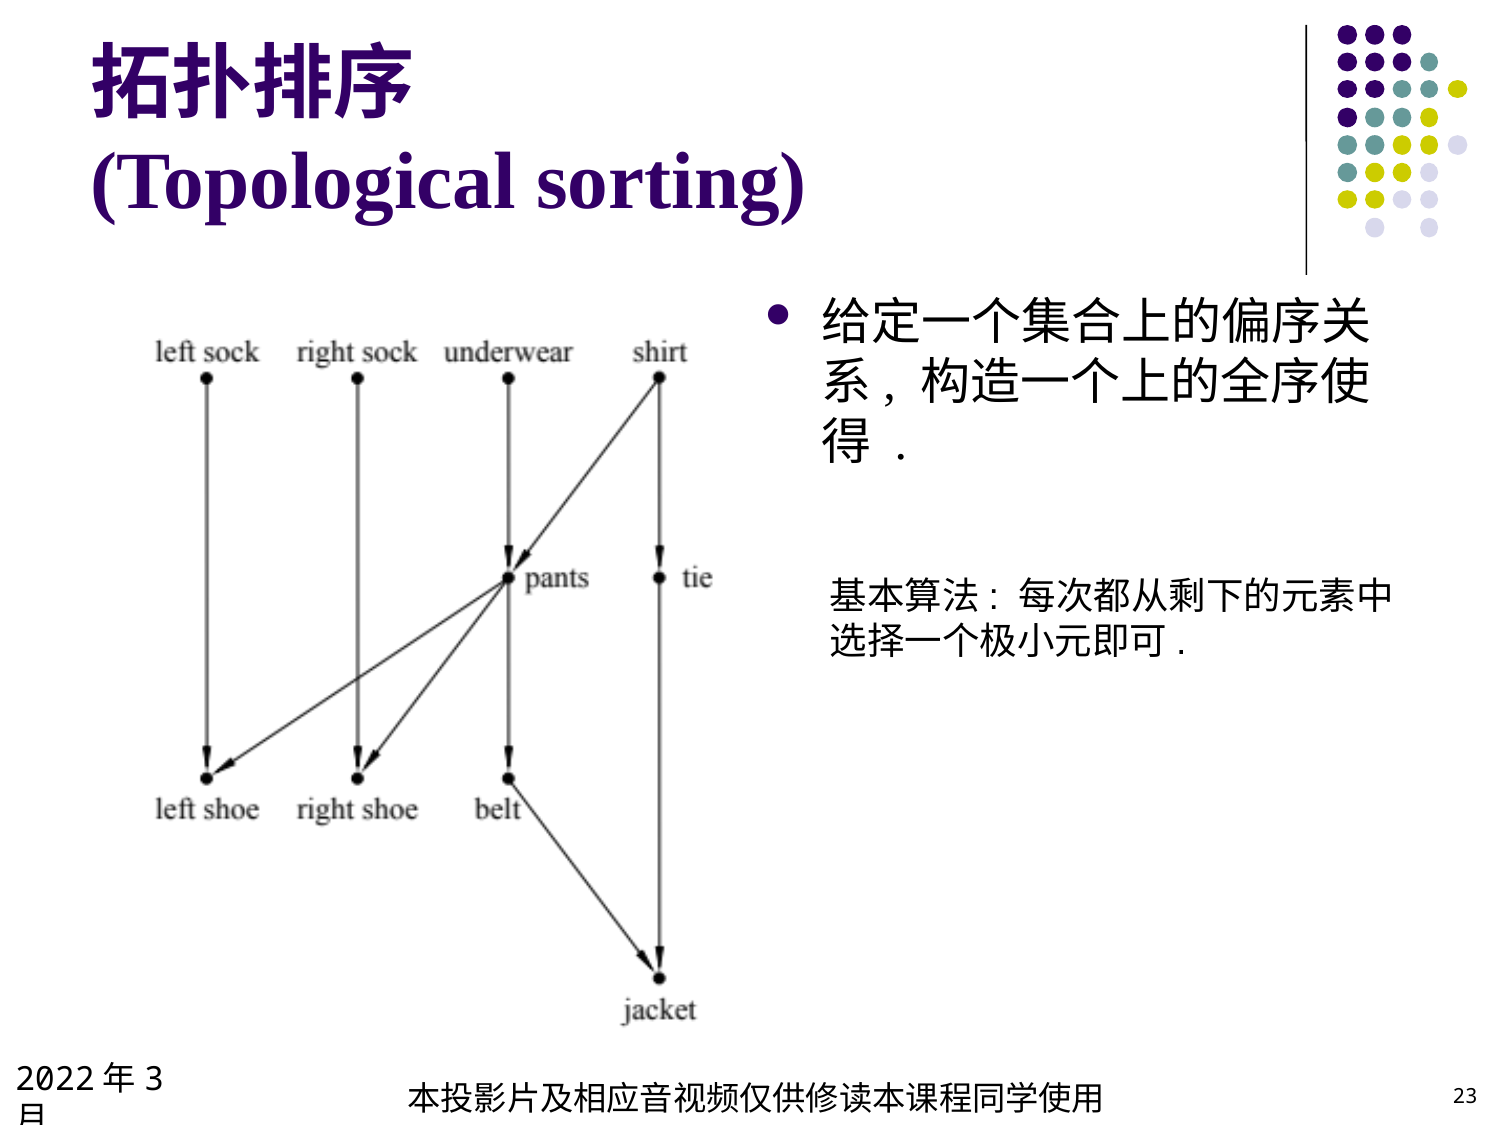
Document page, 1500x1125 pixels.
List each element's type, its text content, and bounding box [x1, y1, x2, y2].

title 拓扑排序 (Topological sorting) [75, 20, 1313, 233]
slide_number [0, 1072, 206, 1123]
slide_number 23 [1337, 1072, 1493, 1123]
text_box 基本算法: 每次都从剩下的元素中 选择一个极小元即可. [814, 564, 1409, 670]
picture [74, 314, 774, 1047]
footer 本投影片及相应音视频仅供修读本课程同学使用 [206, 1072, 1307, 1123]
